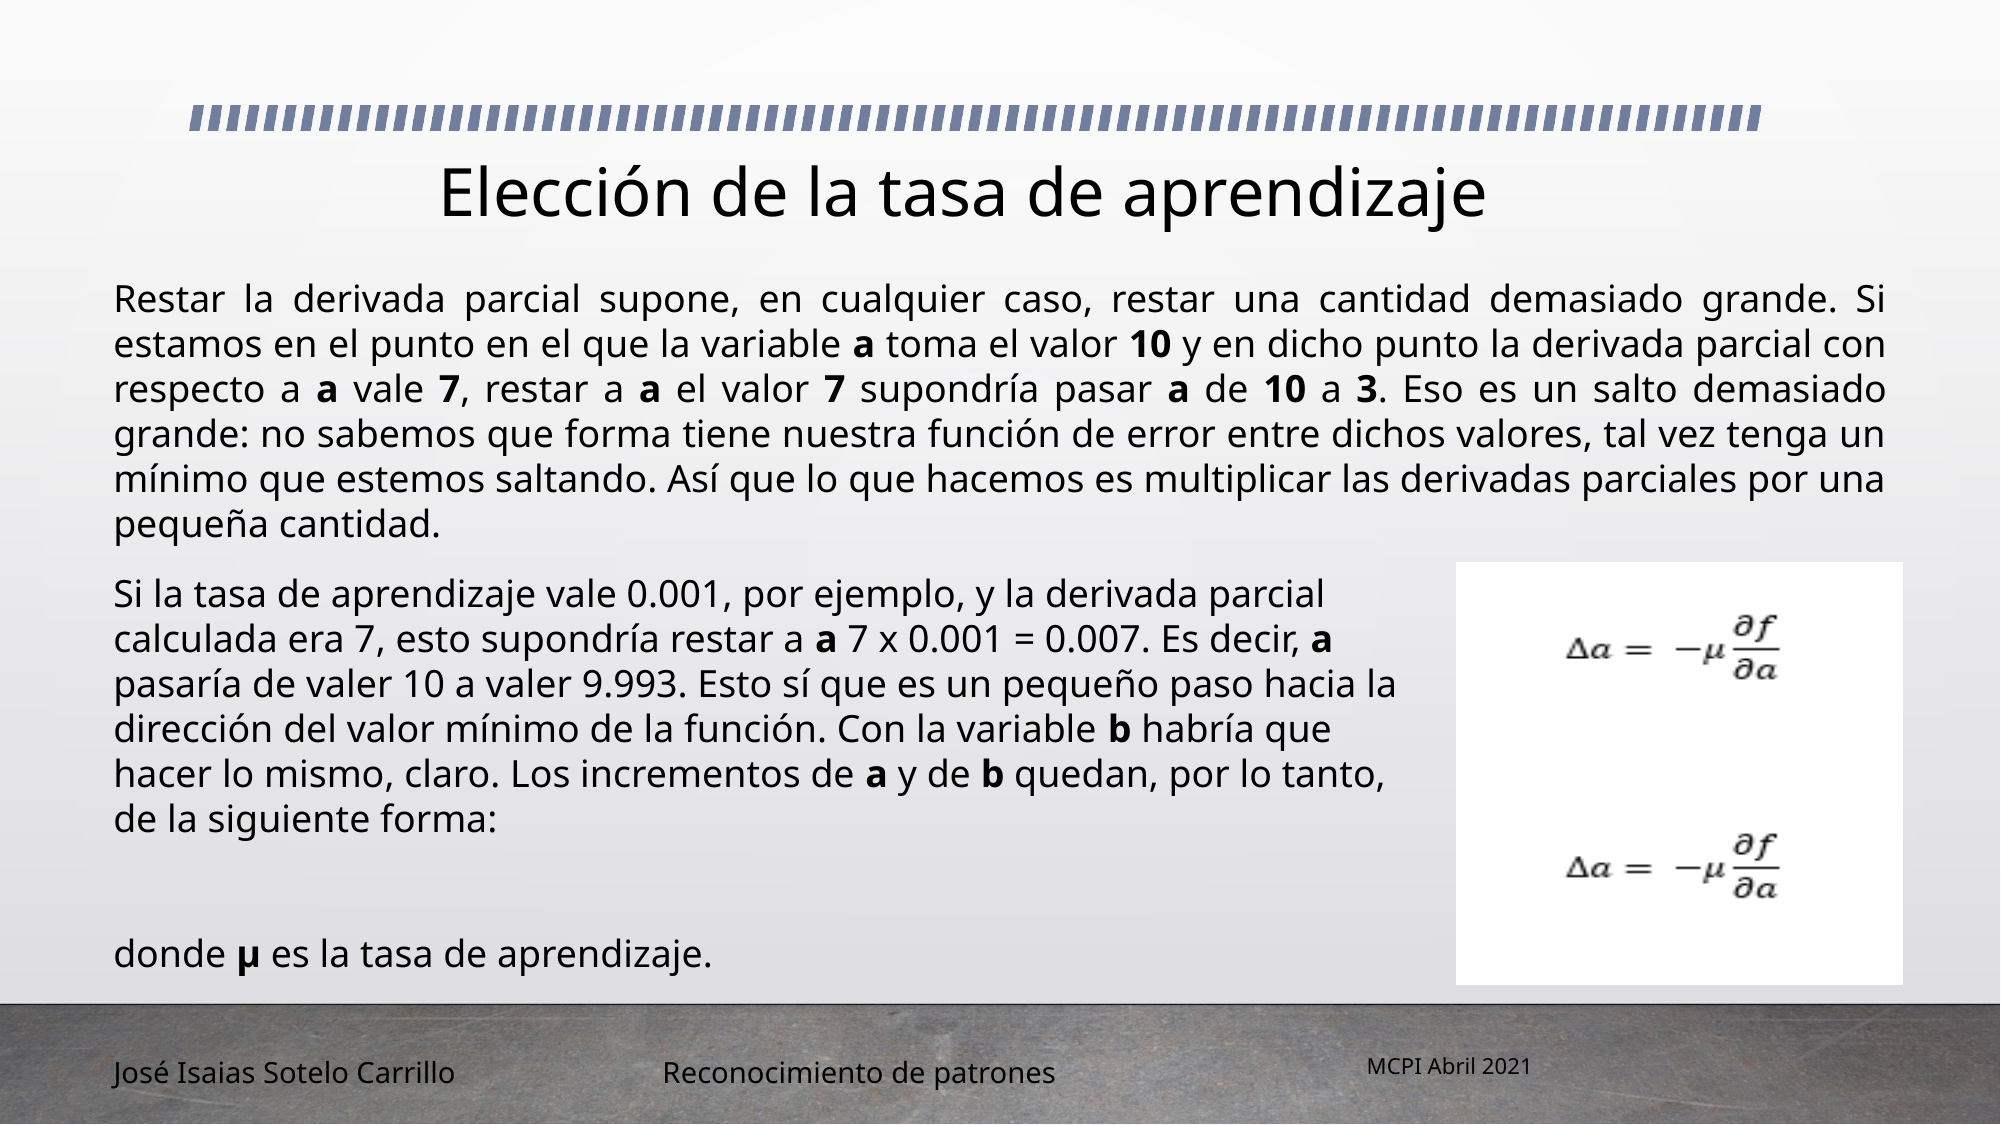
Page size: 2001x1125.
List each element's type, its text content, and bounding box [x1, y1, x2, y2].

subtitle José Isaias Sotelo Carrillo [98, 1032, 605, 1094]
picture [1455, 562, 1903, 986]
picture [0, 1004, 2000, 1124]
title Elección de la tasa de aprendizaje [177, 140, 1751, 244]
text_box Si la tasa de aprendizaje vale 0.001, por ejemplo, y la derivada parcial calculada era 7, esto supondría restar a a 7 x 0.001 = 0.007. Es decir, a pasaría de valer 10 a valer 9.993. Esto sí que es un pequeño paso hacia la dirección del valor mínimo de la función. Con la variable b habría que hacer lo mismo, claro. Los incrementos de a y de b quedan, por lo tanto, de la siguiente forma: donde μ es la tasa de aprendizaje. [98, 562, 1436, 983]
text_box Restar la derivada parcial supone, en cualquier caso, restar una cantidad demasiado grande. Si estamos en el punto en el que la variable a toma el valor 10 y en dicho punto la derivada parcial con respecto a a vale 7, restar a a el valor 7 supondría pasar a de 10 a 3. Eso es un salto demasiado grande: no sabemos que forma tiene nuestra función de error entre dichos valores, tal vez tenga un mínimo que estemos saltando. Así que lo que hacemos es multiplicar las derivadas parciales por una pequeña cantidad. [98, 267, 1903, 552]
text_box MCPI Abril 2021 [1196, 1032, 1704, 1094]
text_box Reconocimiento de patrones [605, 1032, 1113, 1094]
